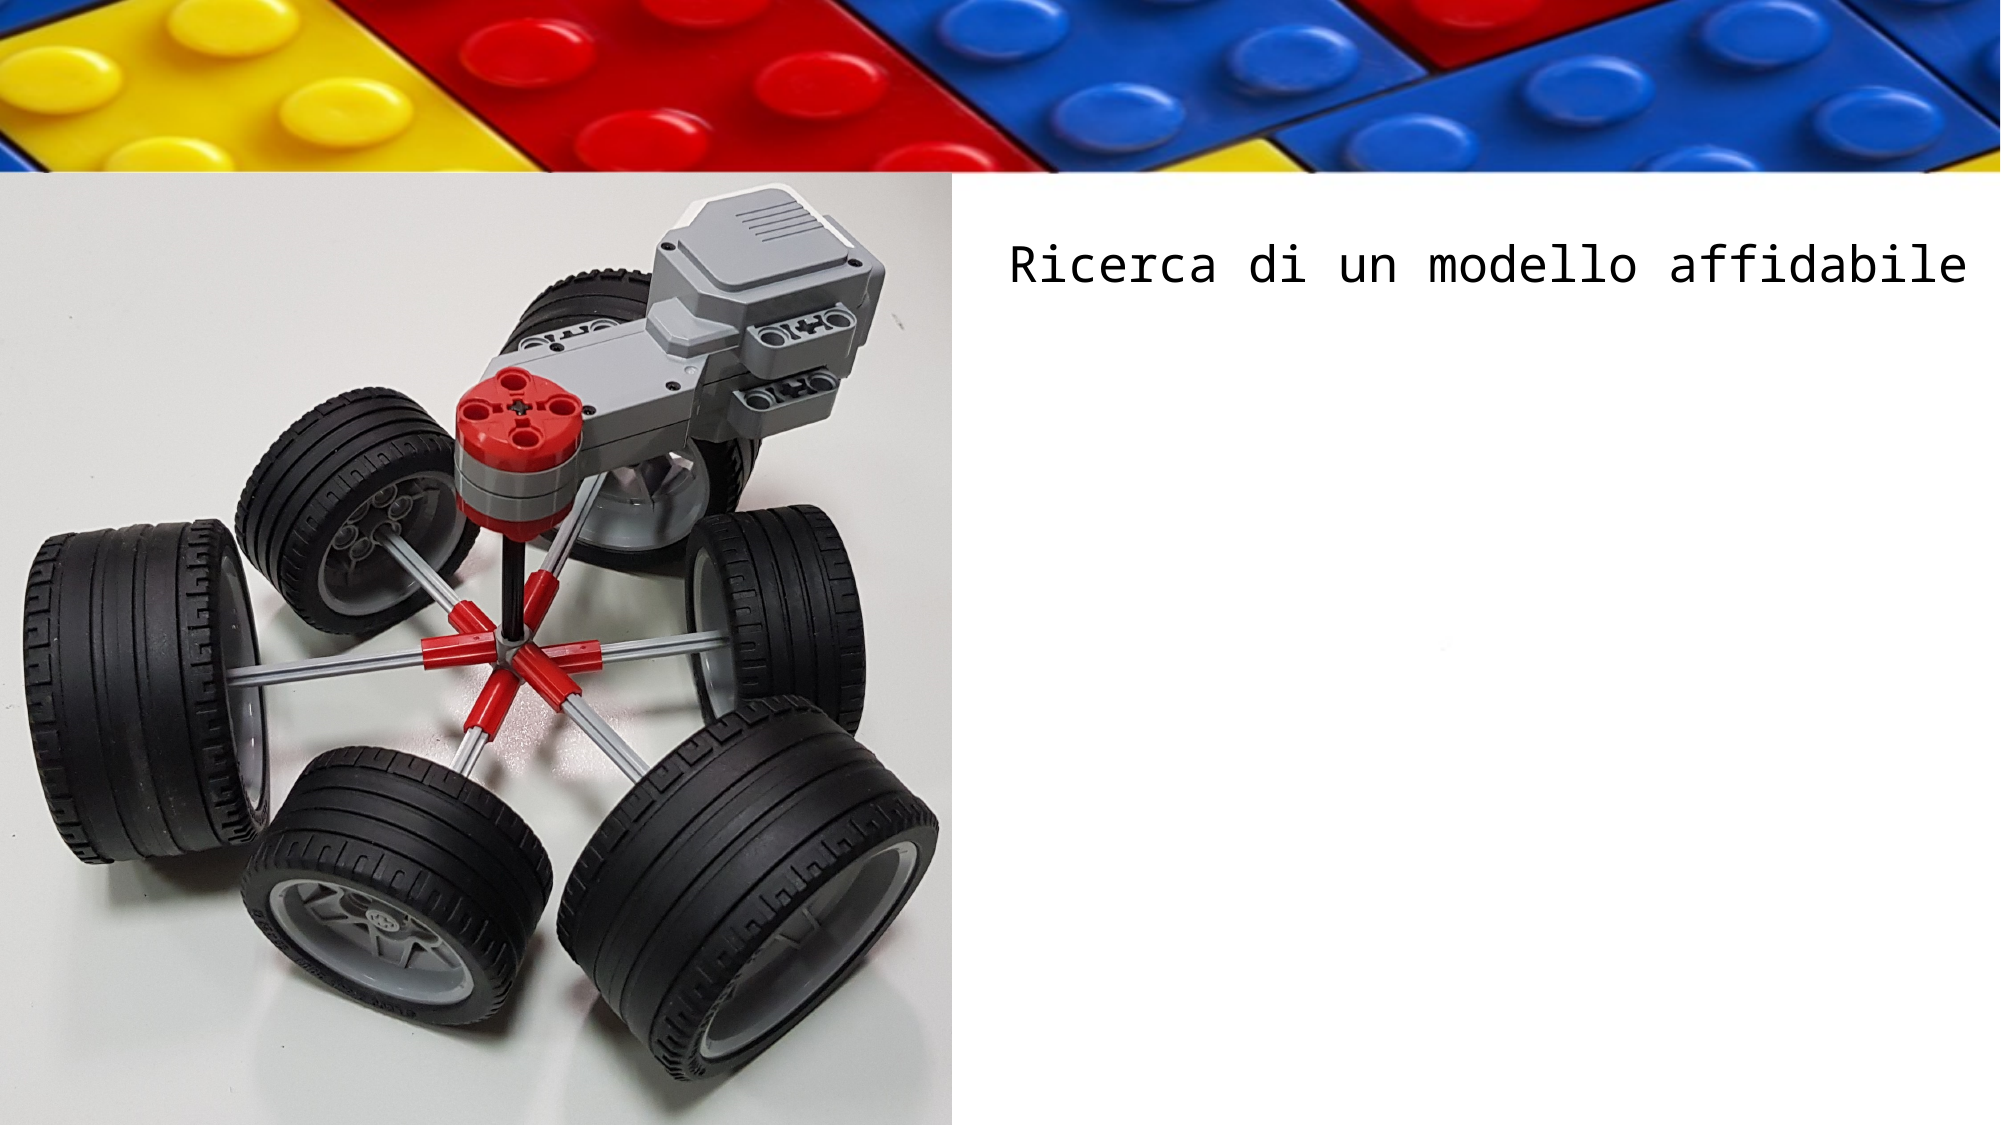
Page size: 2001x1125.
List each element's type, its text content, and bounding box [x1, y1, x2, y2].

text_box Ricerca di un modello affidabile [993, 224, 1984, 300]
picture [0, 0, 2001, 1125]
